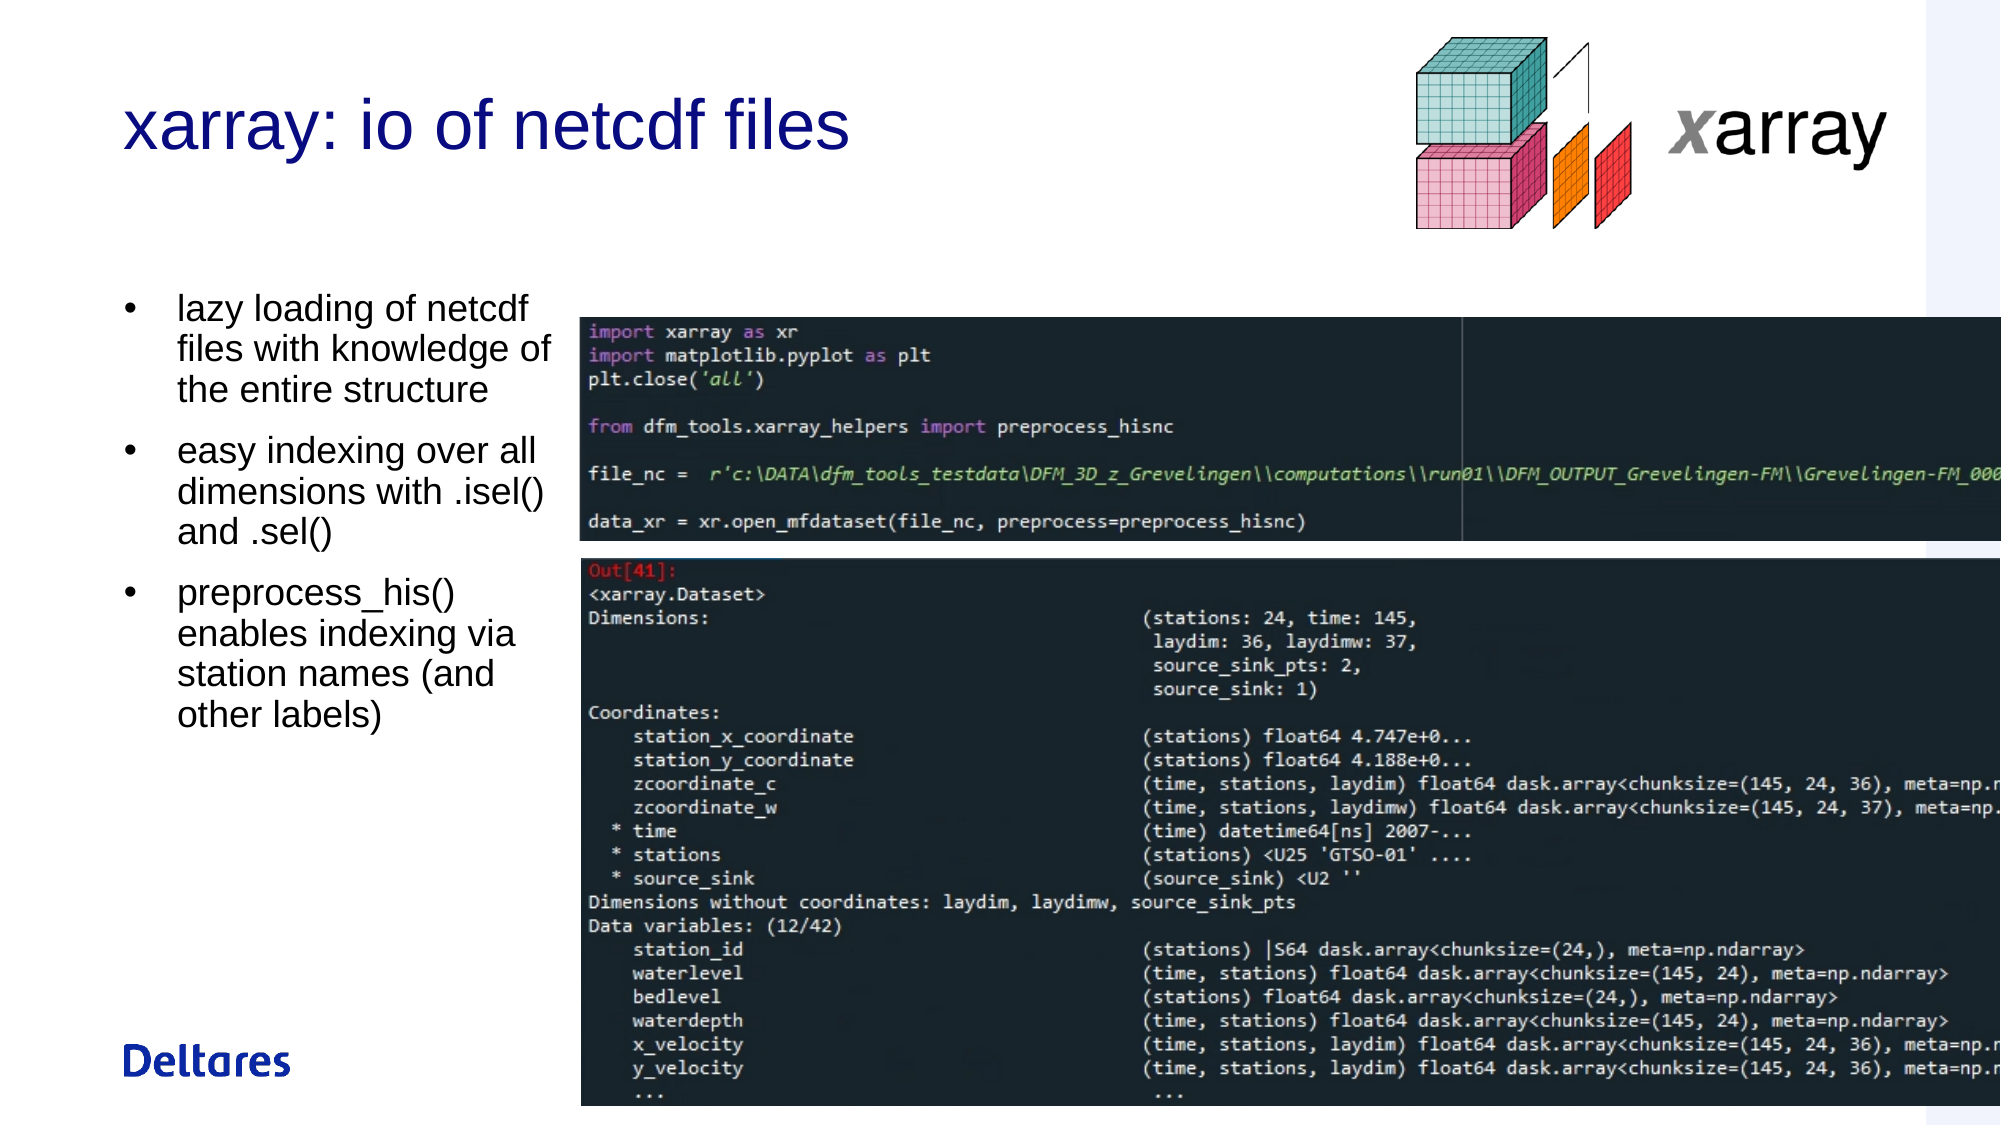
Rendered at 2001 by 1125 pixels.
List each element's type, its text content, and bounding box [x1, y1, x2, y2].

title xarray: io of netcdf files [123, 88, 1850, 243]
picture [1416, 37, 1927, 229]
picture [579, 316, 2001, 541]
picture [581, 558, 2000, 1106]
picture [108, 1028, 304, 1092]
list lazy loading of netcdf files with knowledge of the entire structure easy indexing over all dimensions with .isel() and .sel() preprocess_his() enables indexing via station names (and other labels) [123, 289, 580, 999]
